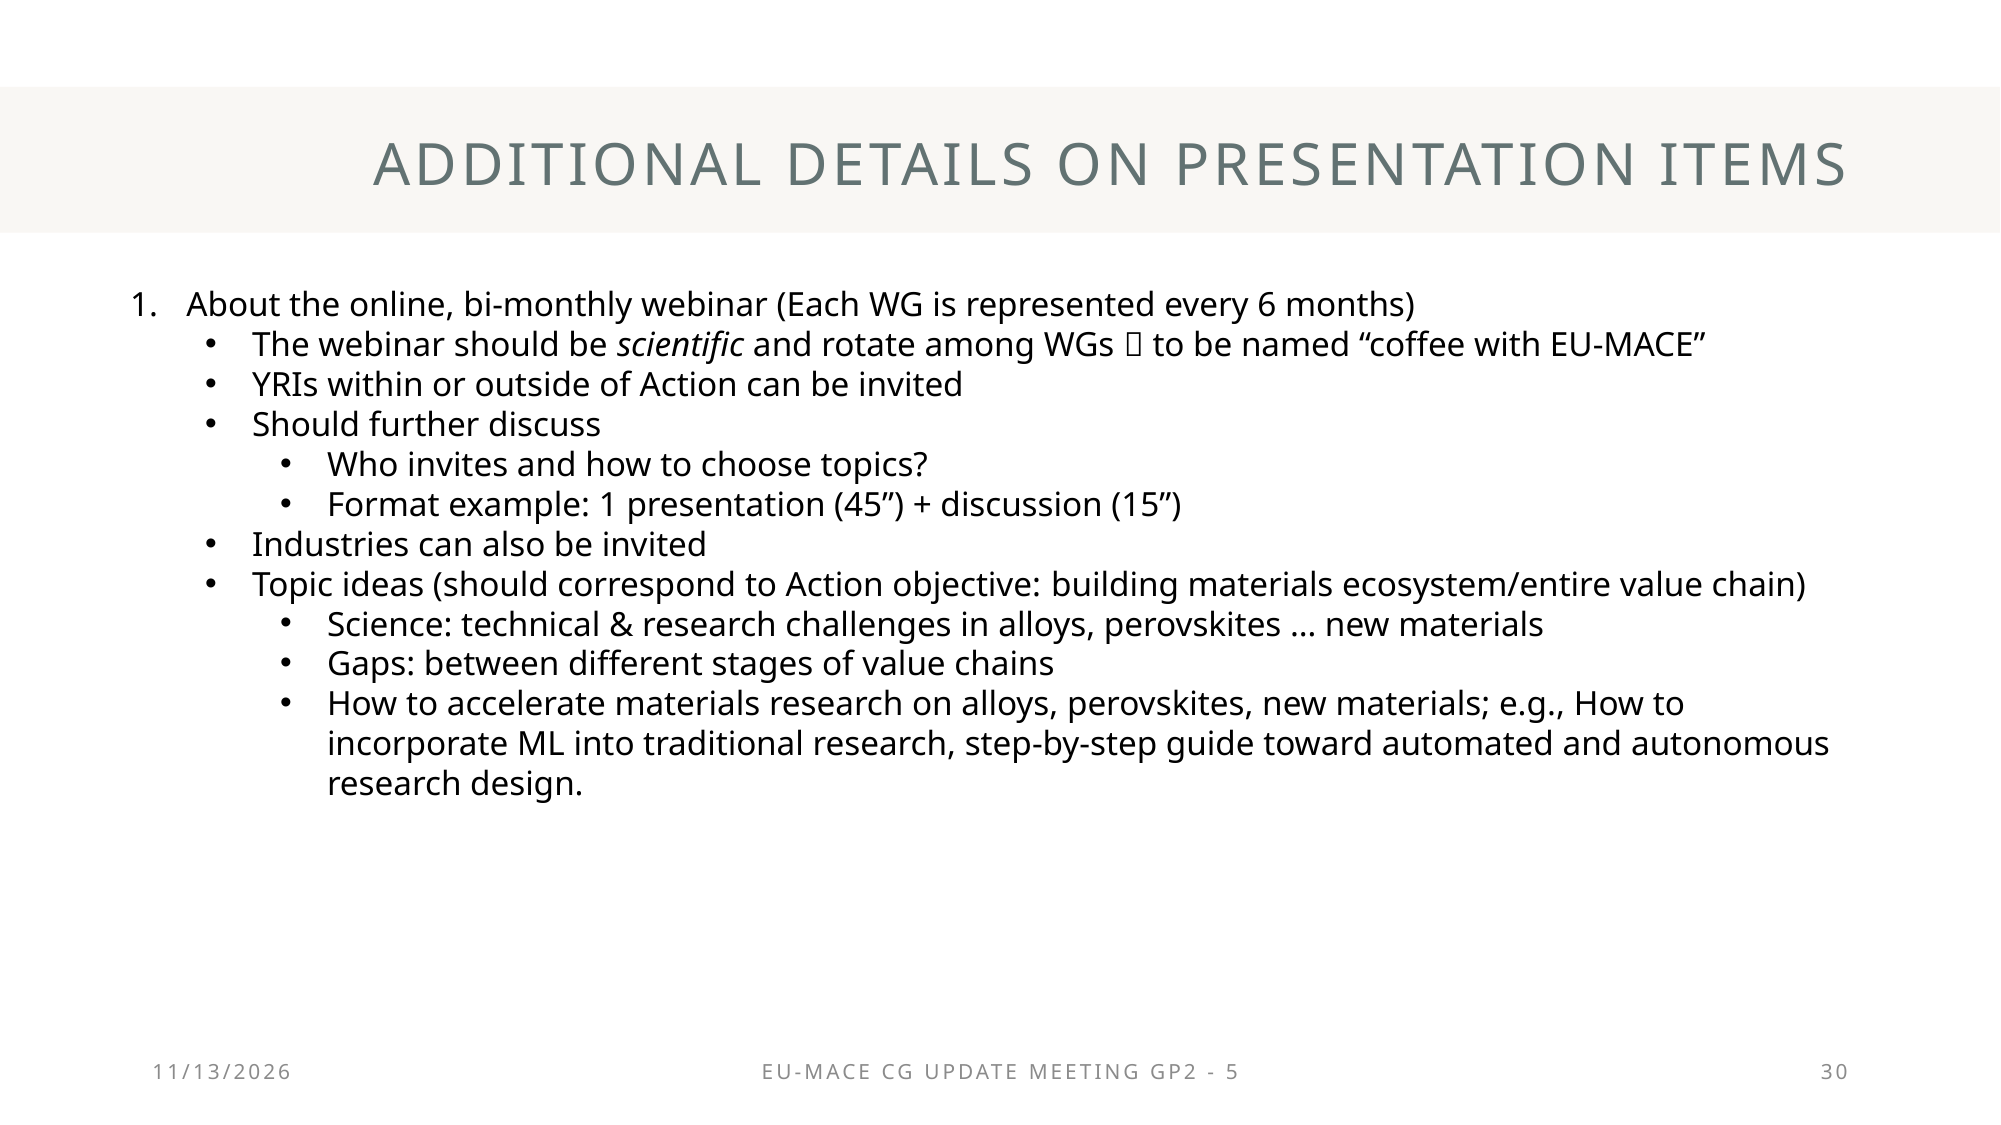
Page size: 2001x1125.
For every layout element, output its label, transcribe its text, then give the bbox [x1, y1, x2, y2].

title Additional details on presentation items [137, 106, 1863, 226]
text_box About the online, bi-monthly webinar (Each WG is represented every 6 months) The webinar should be scientific and rotate among WGs  to be named “coffee with EU-MACE” YRIs within or outside of Action can be invited Should further discuss Who invites and how to choose topics? Format example: 1 presentation (45”) + discussion (15”) Industries can also be invited Topic ideas (should correspond to Action objective: building materials ecosystem/entire value chain) Science: technical & research challenges in alloys, perovskites … new materials Gaps: between different stages of value chains How to accelerate materials research on alloys, perovskites, new materials; e.g., How to incorporate ML into traditional research, step-by-step guide toward automated and autonomous research design. [115, 275, 1854, 970]
slide_number 30 [1412, 1042, 1863, 1103]
footer EU-MACE CG update meeting GP2 - 5 [662, 1042, 1338, 1103]
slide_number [137, 1042, 588, 1103]
